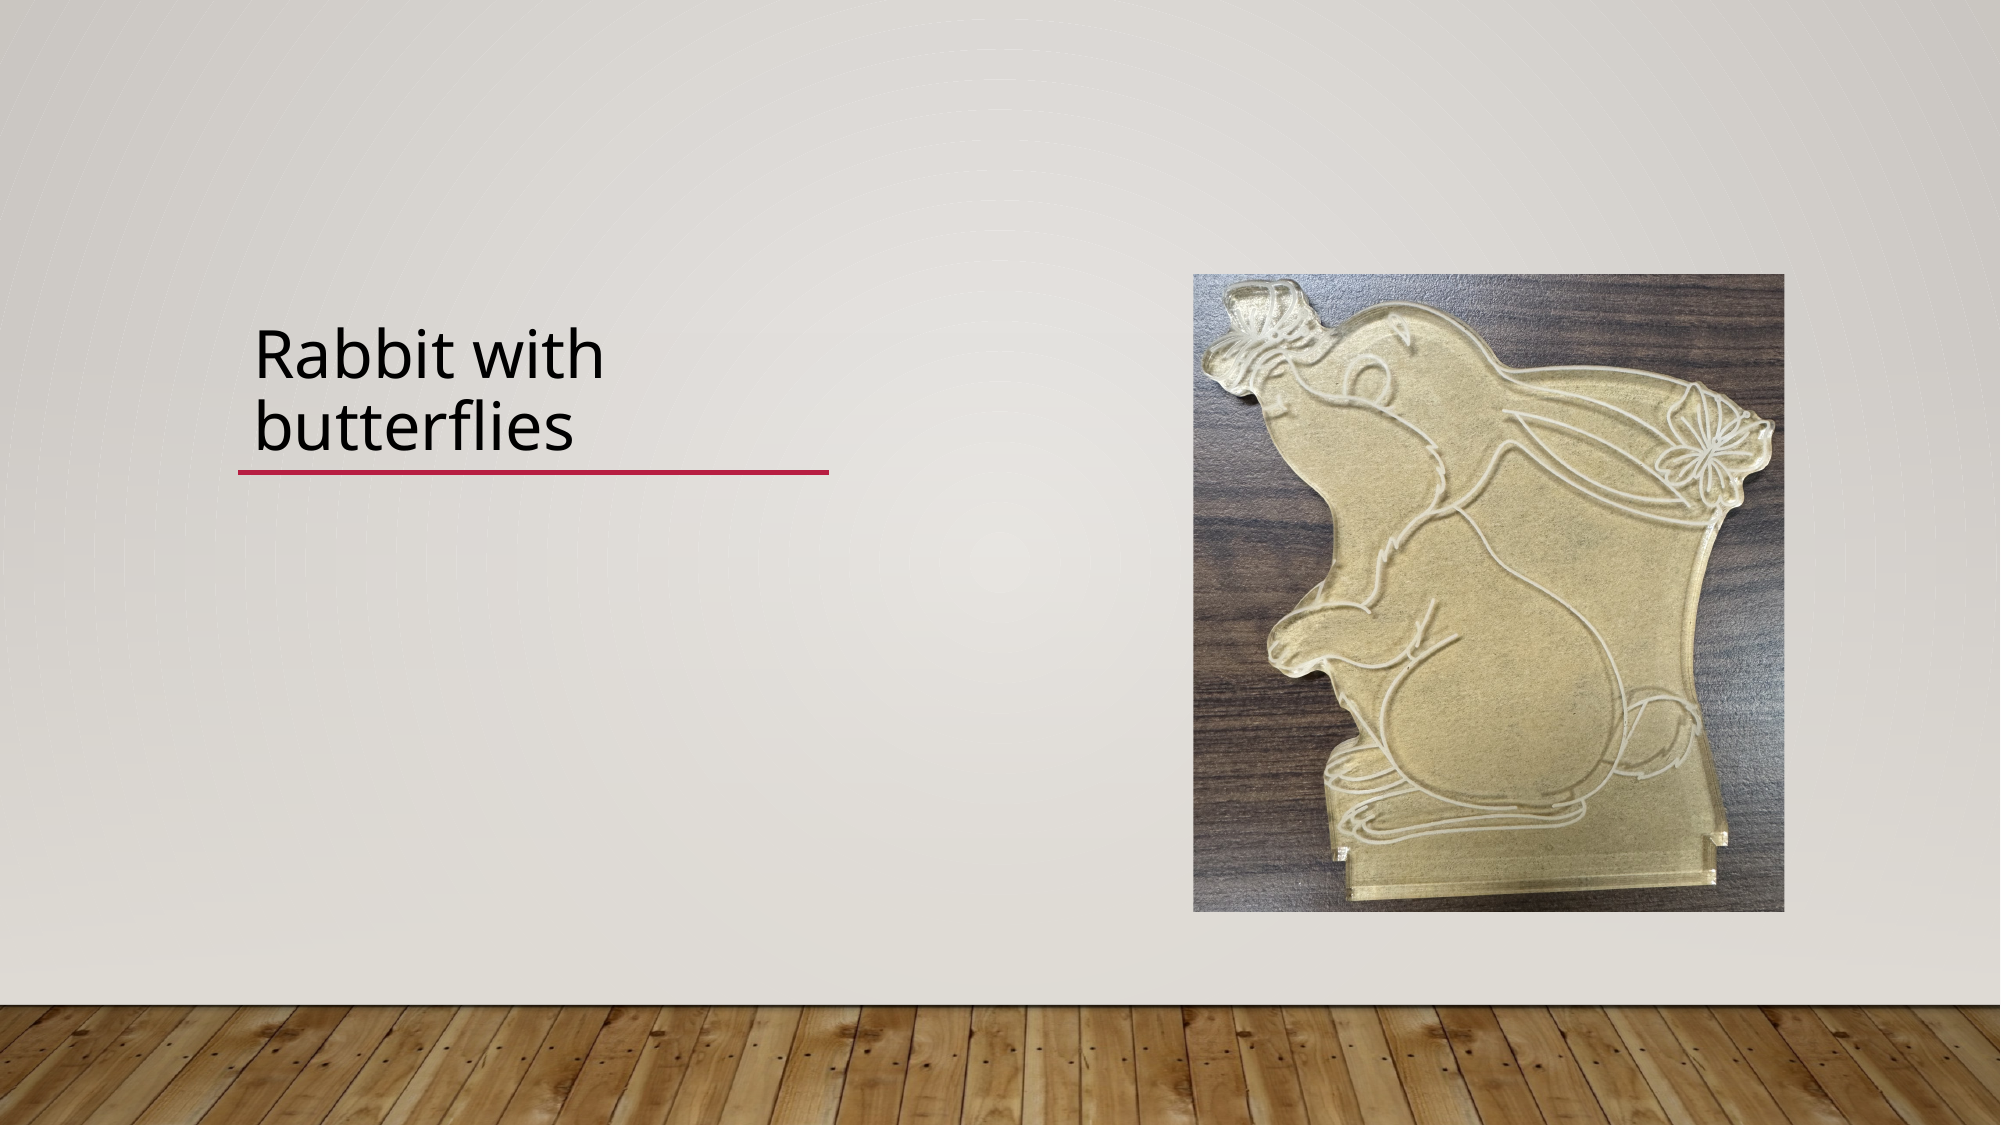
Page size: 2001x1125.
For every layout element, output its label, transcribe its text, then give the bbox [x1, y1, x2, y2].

title Rabbit with butterflies [238, 131, 829, 473]
picture [1193, 889, 1785, 912]
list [1169, 297, 1808, 889]
picture [1193, 274, 1785, 297]
picture [0, 1005, 2000, 1125]
